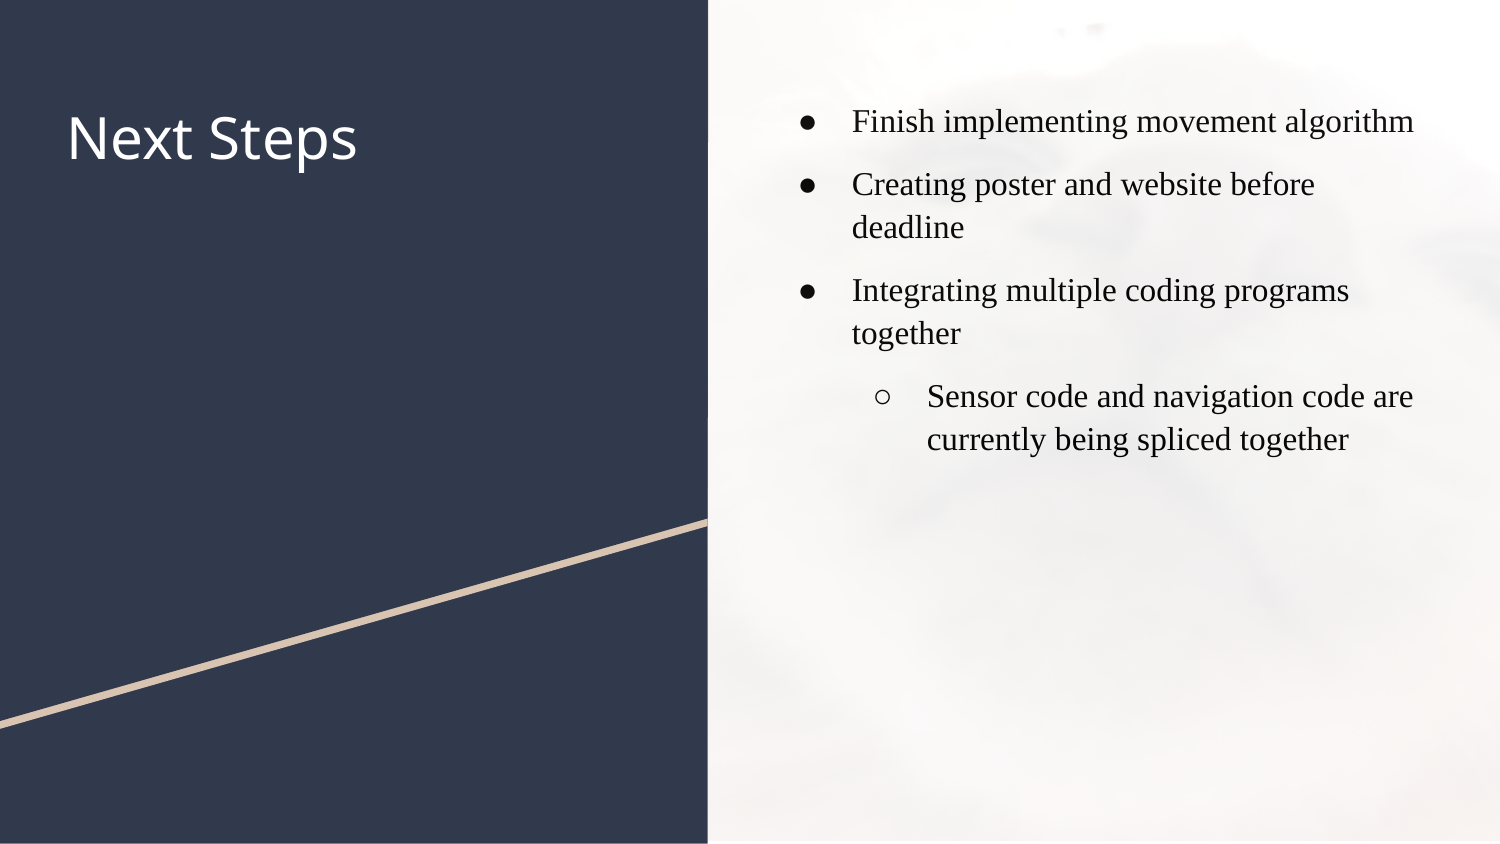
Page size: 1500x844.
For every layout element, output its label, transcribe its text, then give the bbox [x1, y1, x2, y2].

title Next Steps [51, 82, 660, 494]
picture [706, 0, 1500, 841]
